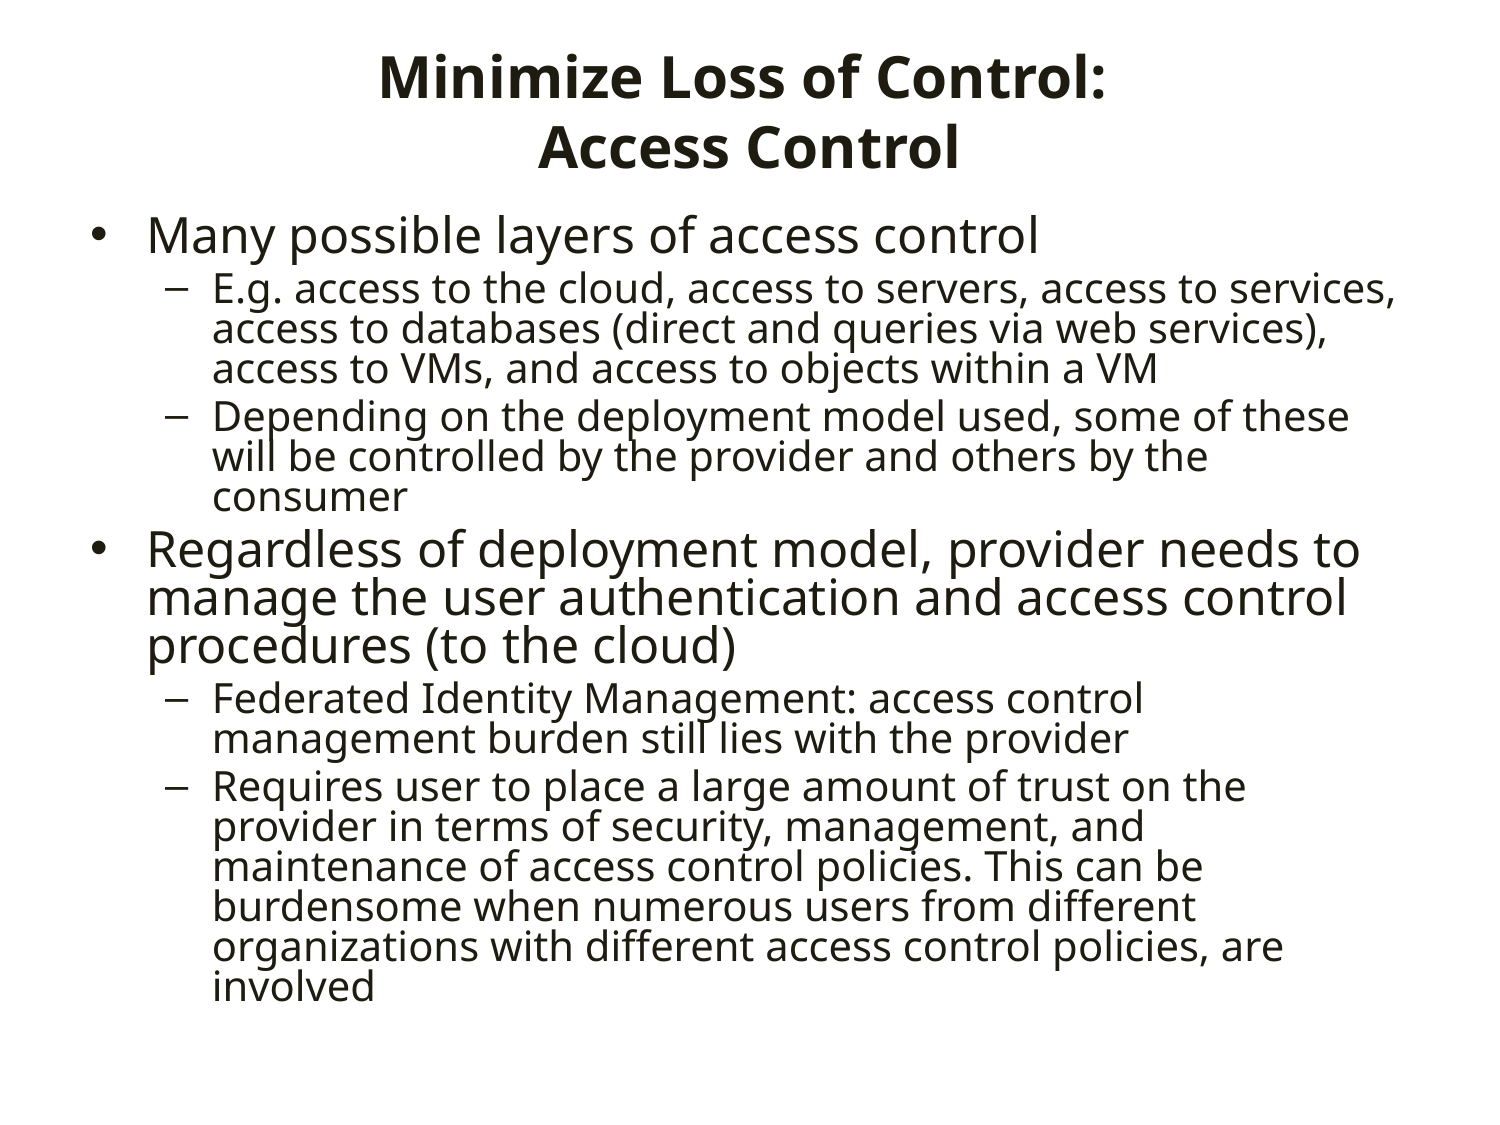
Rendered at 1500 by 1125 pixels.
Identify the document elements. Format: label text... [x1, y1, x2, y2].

list Many possible layers of access control E.g. access to the cloud, access to servers, access to services, access to databases (direct and queries via web services), access to VMs, and access to objects within a VM Depending on the deployment model used, some of these will be controlled by the provider and others by the consumer Regardless of deployment model, provider needs to manage the user authentication and access control procedures (to the cloud) Federated Identity Management: access control management burden still lies with the provider Requires user to place a large amount of trust on the provider in terms of security, management, and maintenance of access control policies. This can be burdensome when numerous users from different organizations with different access control policies, are involved [74, 207, 1426, 1038]
title Minimize Loss of Control: Access Control [74, 44, 1426, 176]
